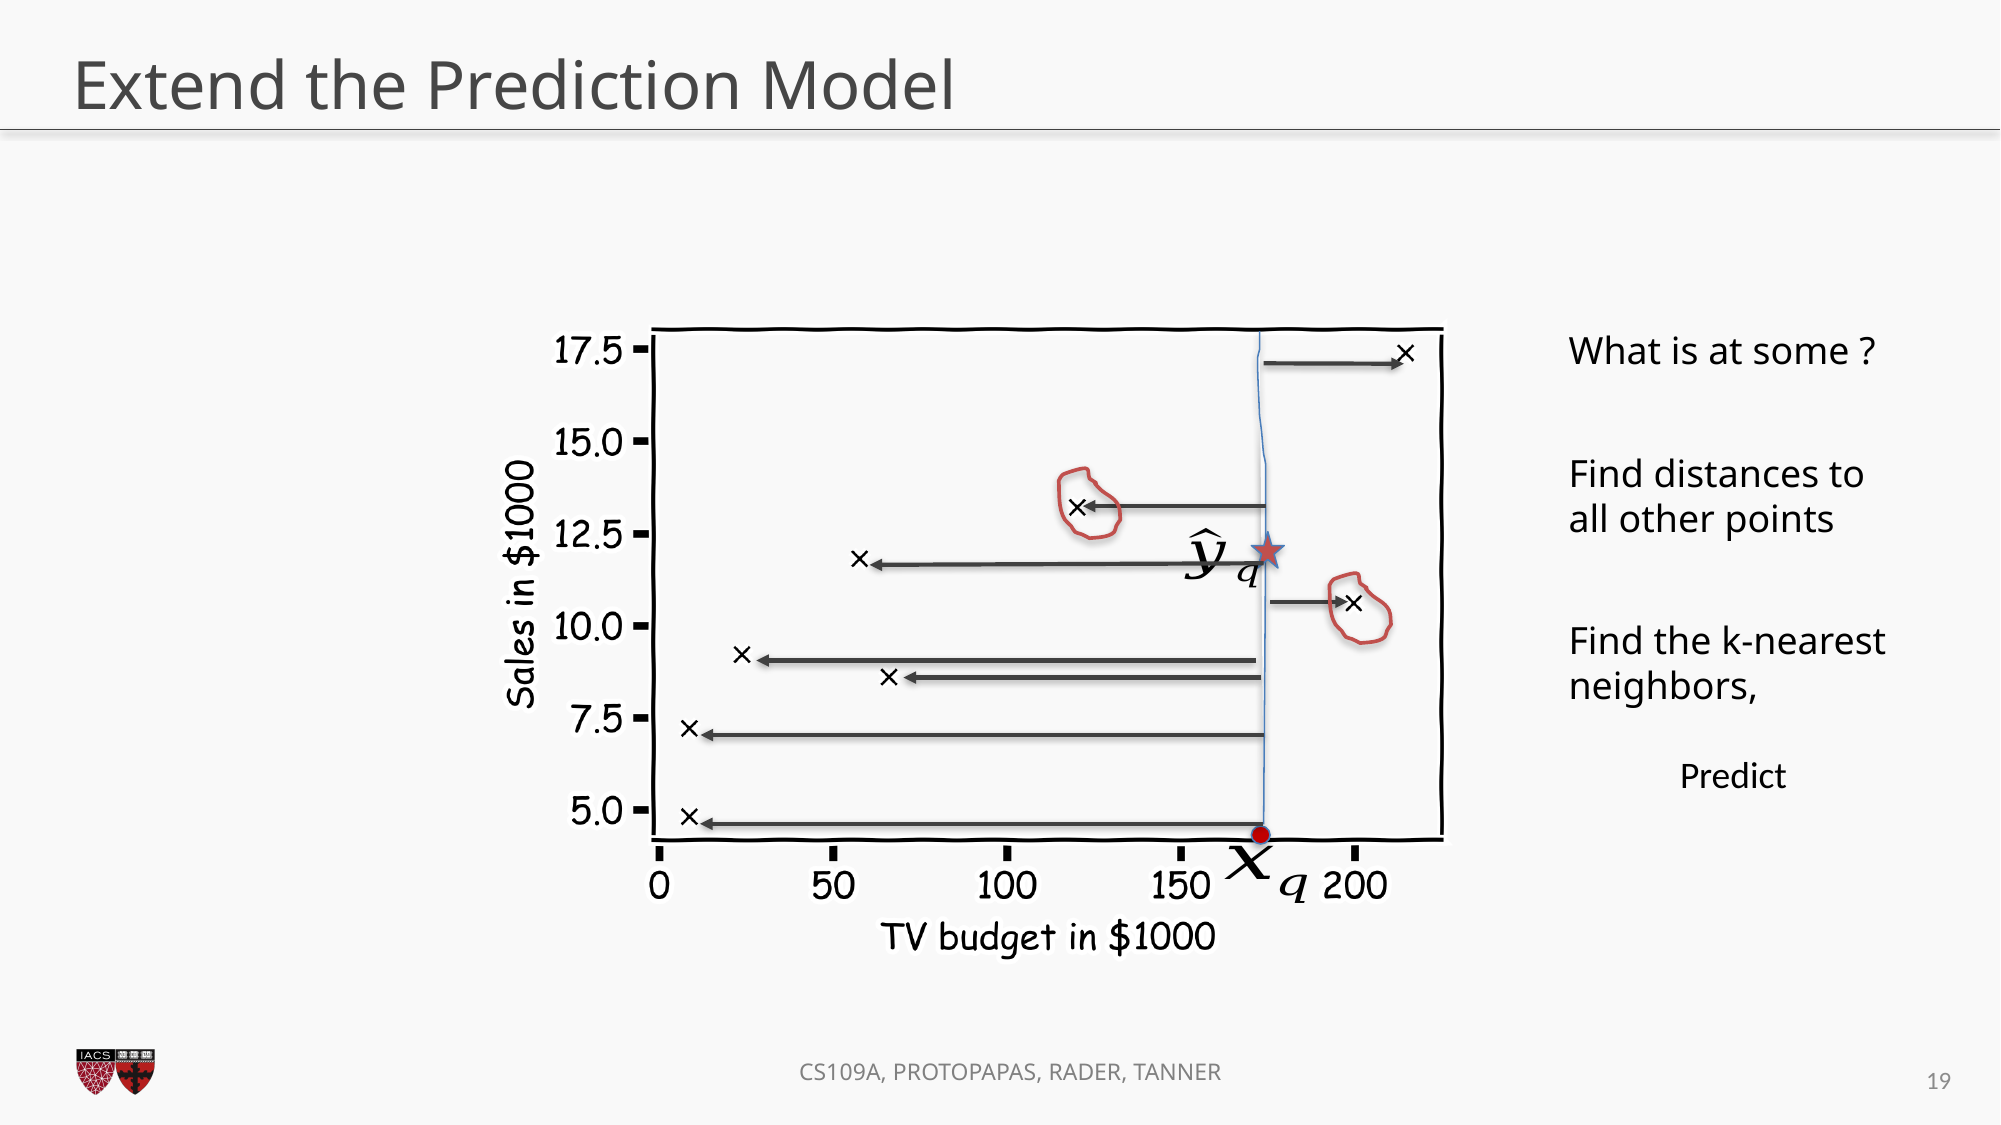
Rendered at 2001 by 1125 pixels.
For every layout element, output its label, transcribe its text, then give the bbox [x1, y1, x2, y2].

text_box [1218, 319, 1969, 904]
title Extend the Prediction Model [57, 35, 1943, 162]
slide_number 18 [1500, 1050, 1967, 1110]
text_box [1409, 468, 1953, 812]
text_box [1173, 1038, 1204, 1100]
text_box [699, 362, 1405, 824]
picture [75, 1049, 155, 1095]
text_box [1409, 819, 1923, 824]
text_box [1409, 442, 1898, 466]
picture [428, 239, 1555, 990]
